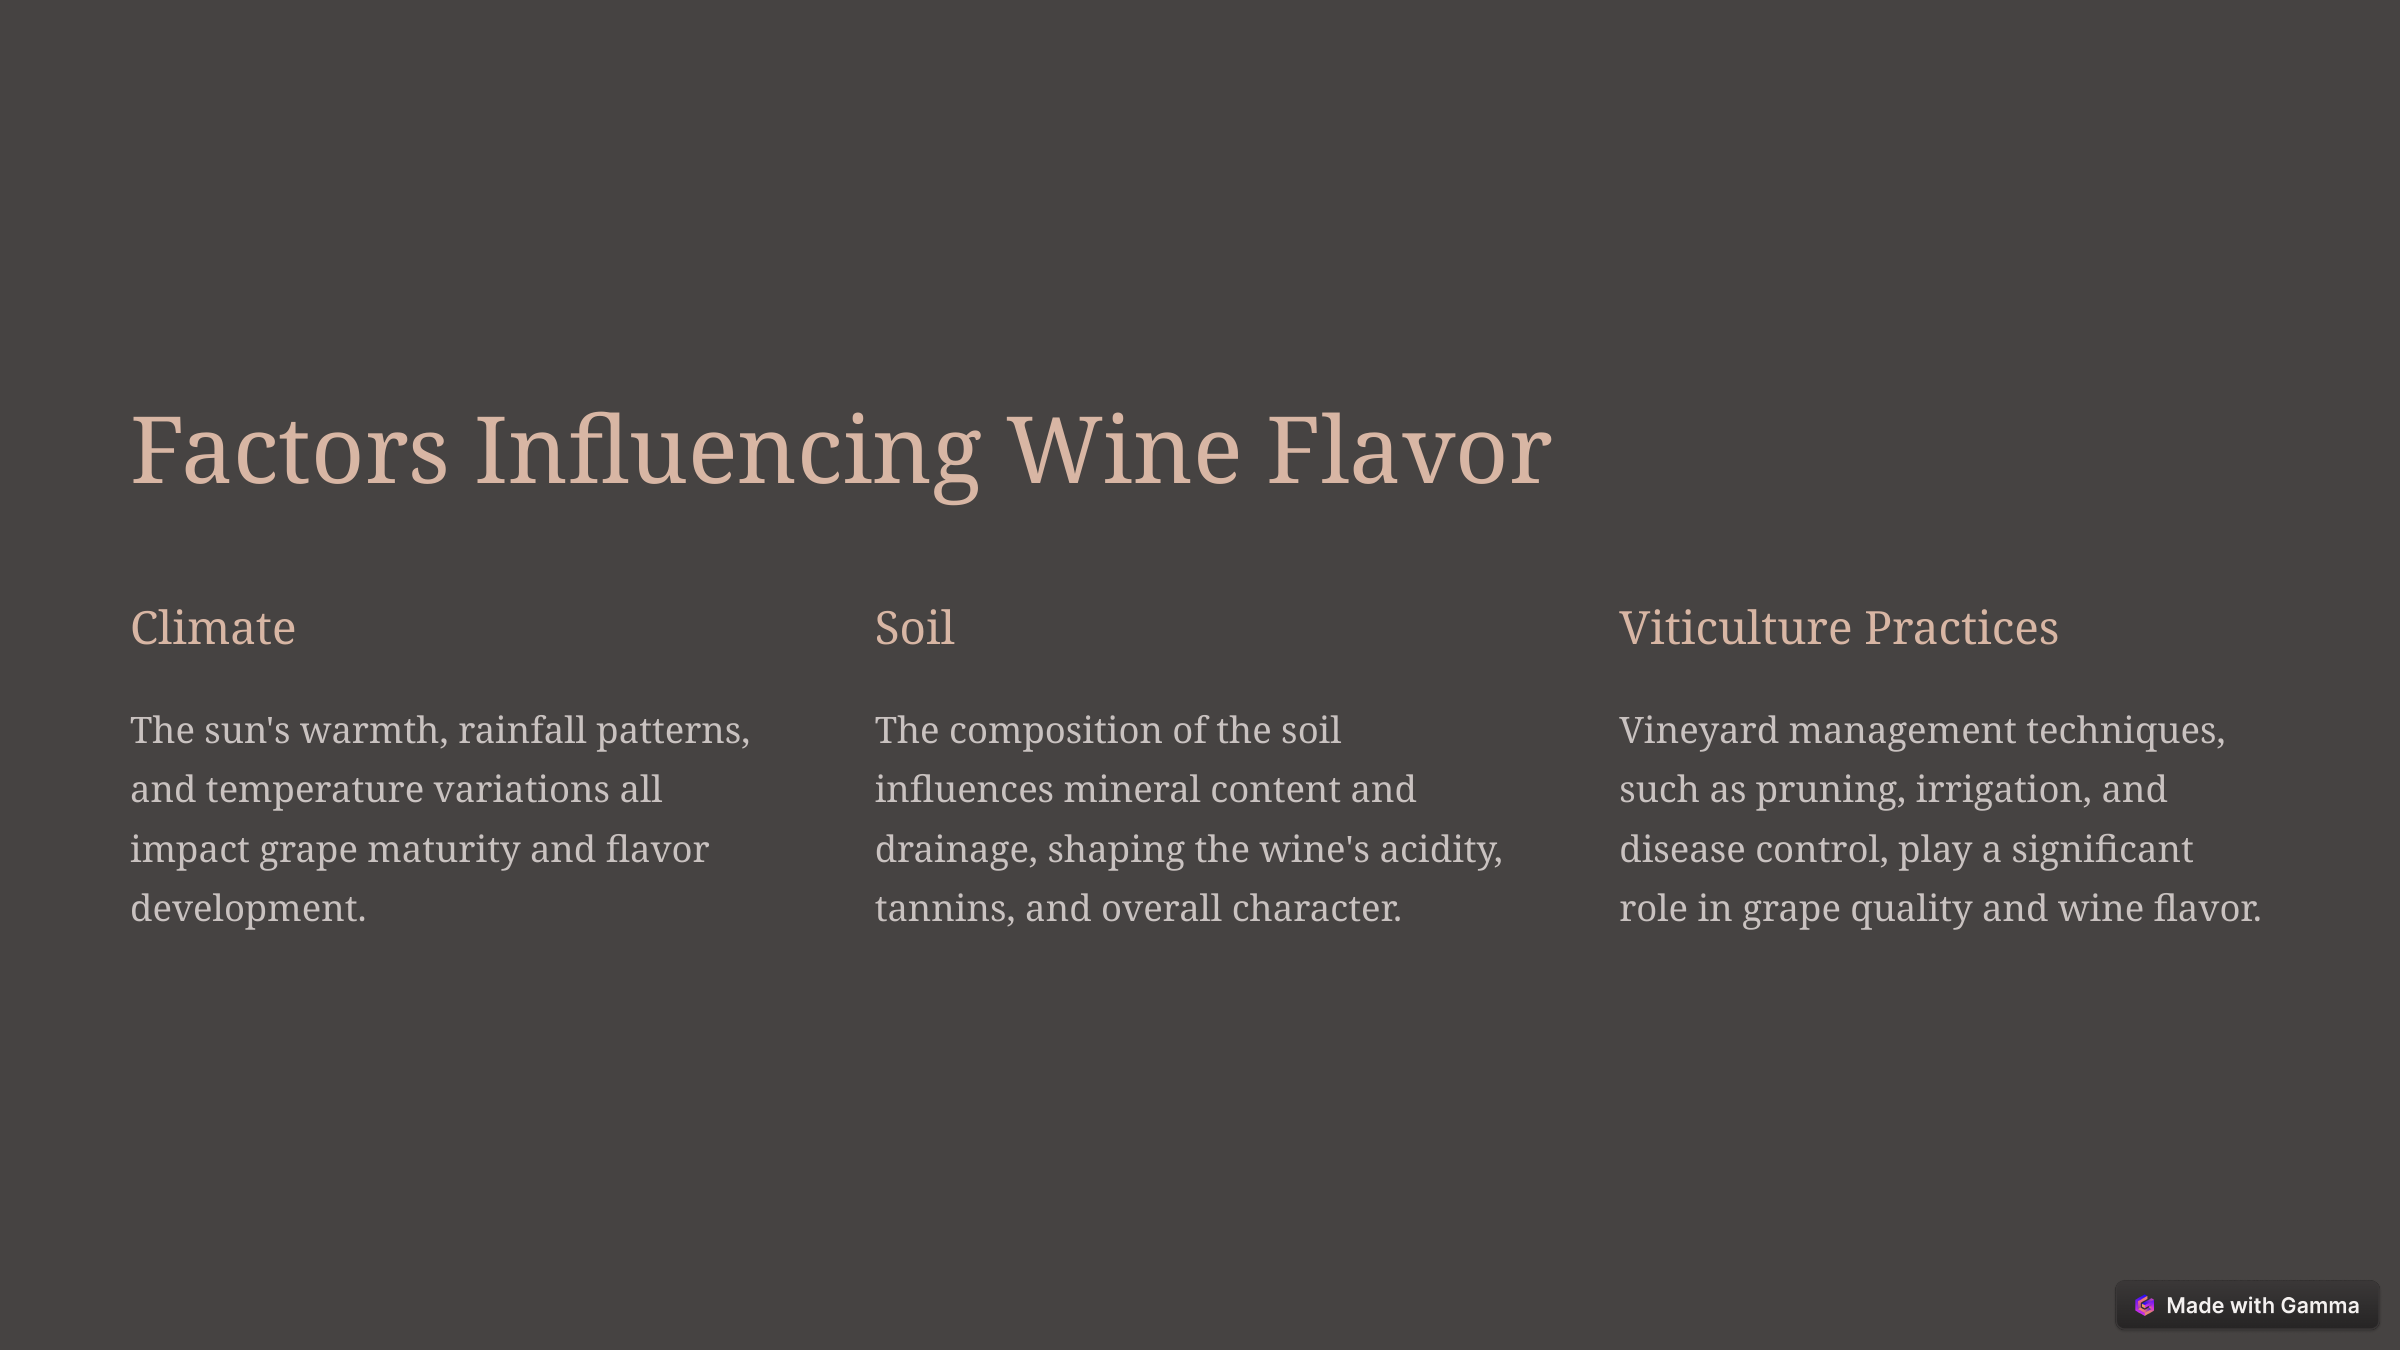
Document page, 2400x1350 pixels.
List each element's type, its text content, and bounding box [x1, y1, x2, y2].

text_box Factors Influencing Wine Flavor [130, 386, 1458, 504]
text_box Viticulture Practices [1619, 596, 2085, 655]
text_box The composition of the soil influences mineral content and drainage, shaping the wine's acidity, tannins, and overall character. [874, 691, 1528, 930]
picture [2106, 1271, 2389, 1339]
text_box Soil [874, 596, 1340, 655]
text_box Climate [130, 596, 596, 655]
text_box Vineyard management techniques, such as pruning, irrigation, and disease control, play a significant role in grape quality and wine flavor. [1619, 691, 2272, 930]
text_box The sun's warmth, rainfall patterns, and temperature variations all impact grape maturity and flavor development. [130, 691, 783, 870]
